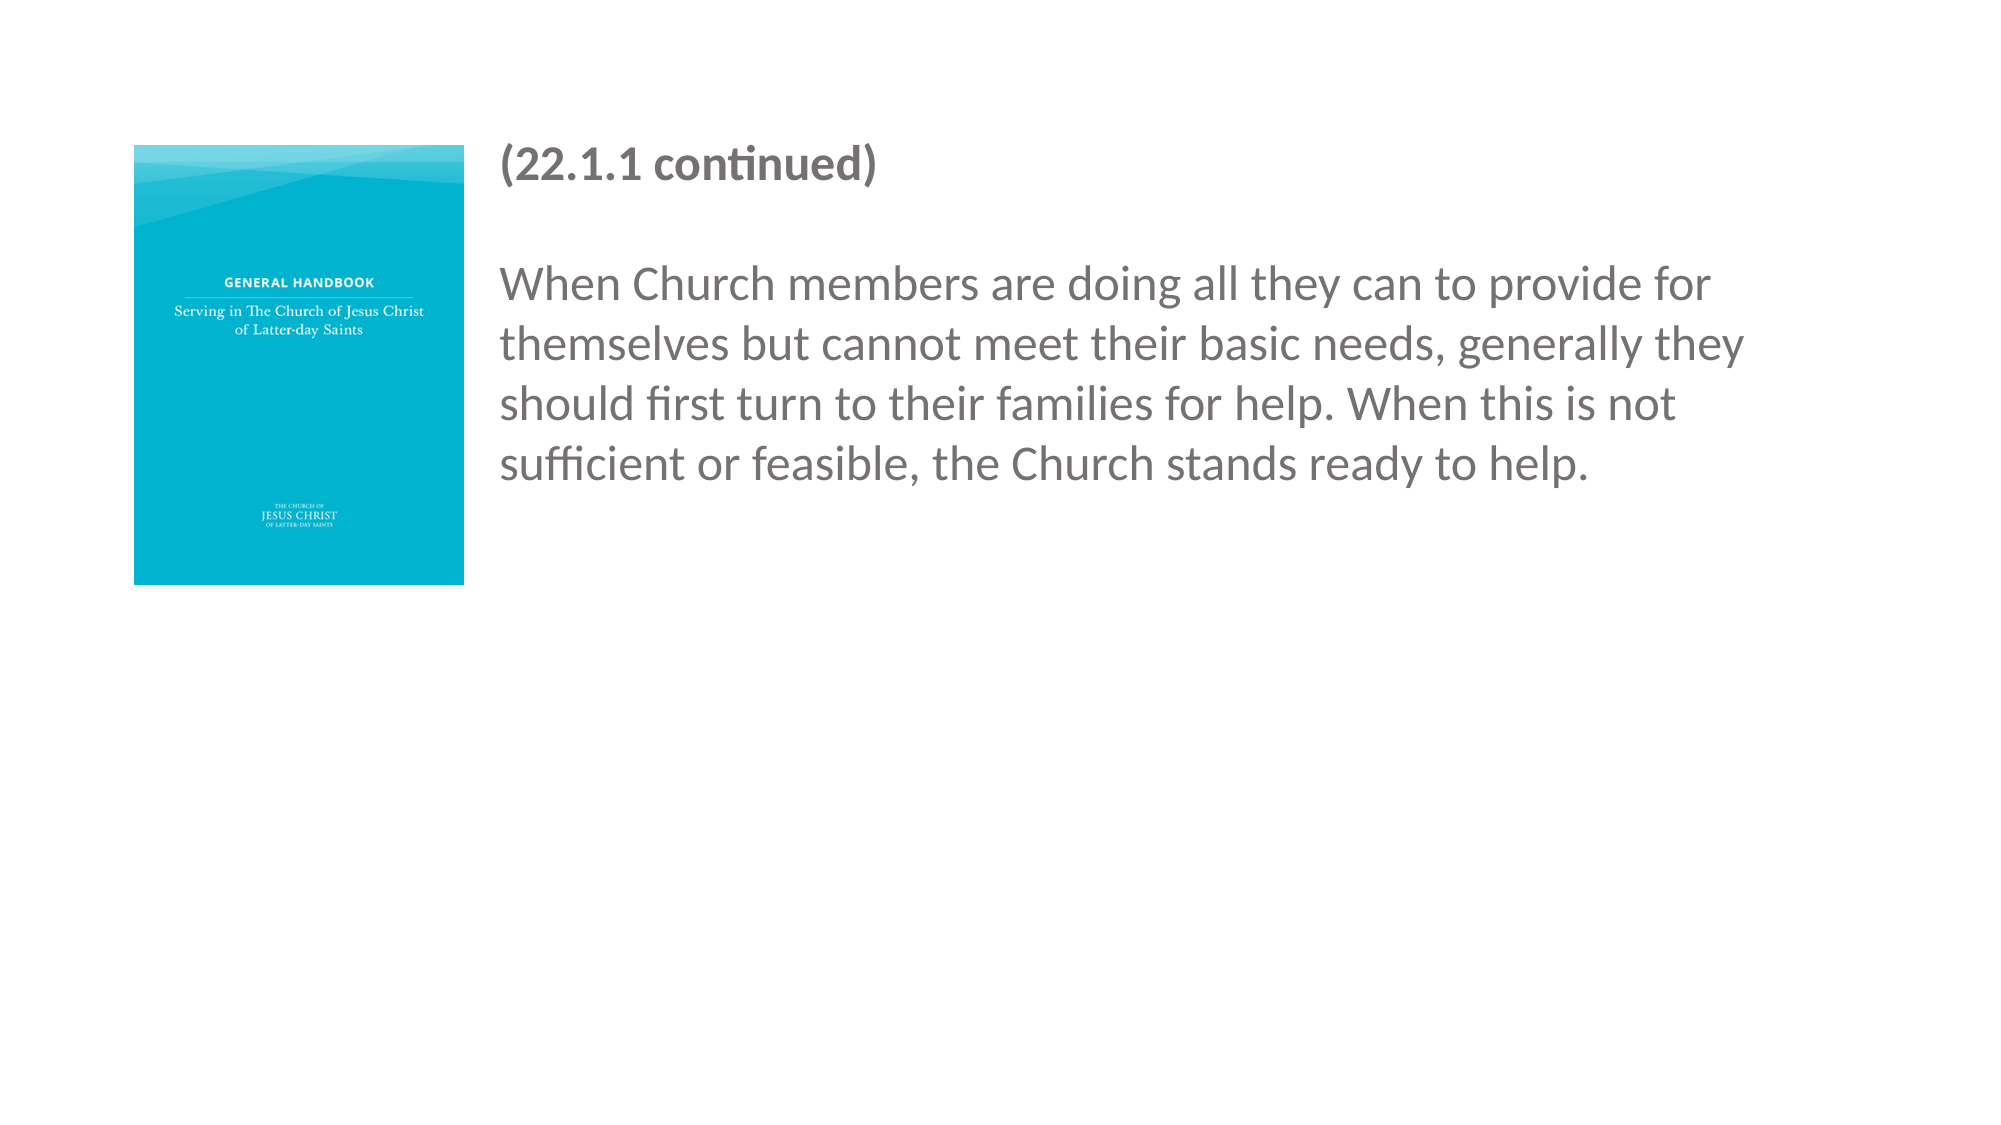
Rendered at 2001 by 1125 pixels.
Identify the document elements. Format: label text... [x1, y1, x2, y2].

picture [134, 145, 464, 585]
text_box (22.1.1 continued) When Church members are doing all they can to provide for themselves but cannot meet their basic needs, generally they should first turn to their families for help. When this is not sufficient or feasible, the Church stands ready to help. [484, 123, 1871, 498]
